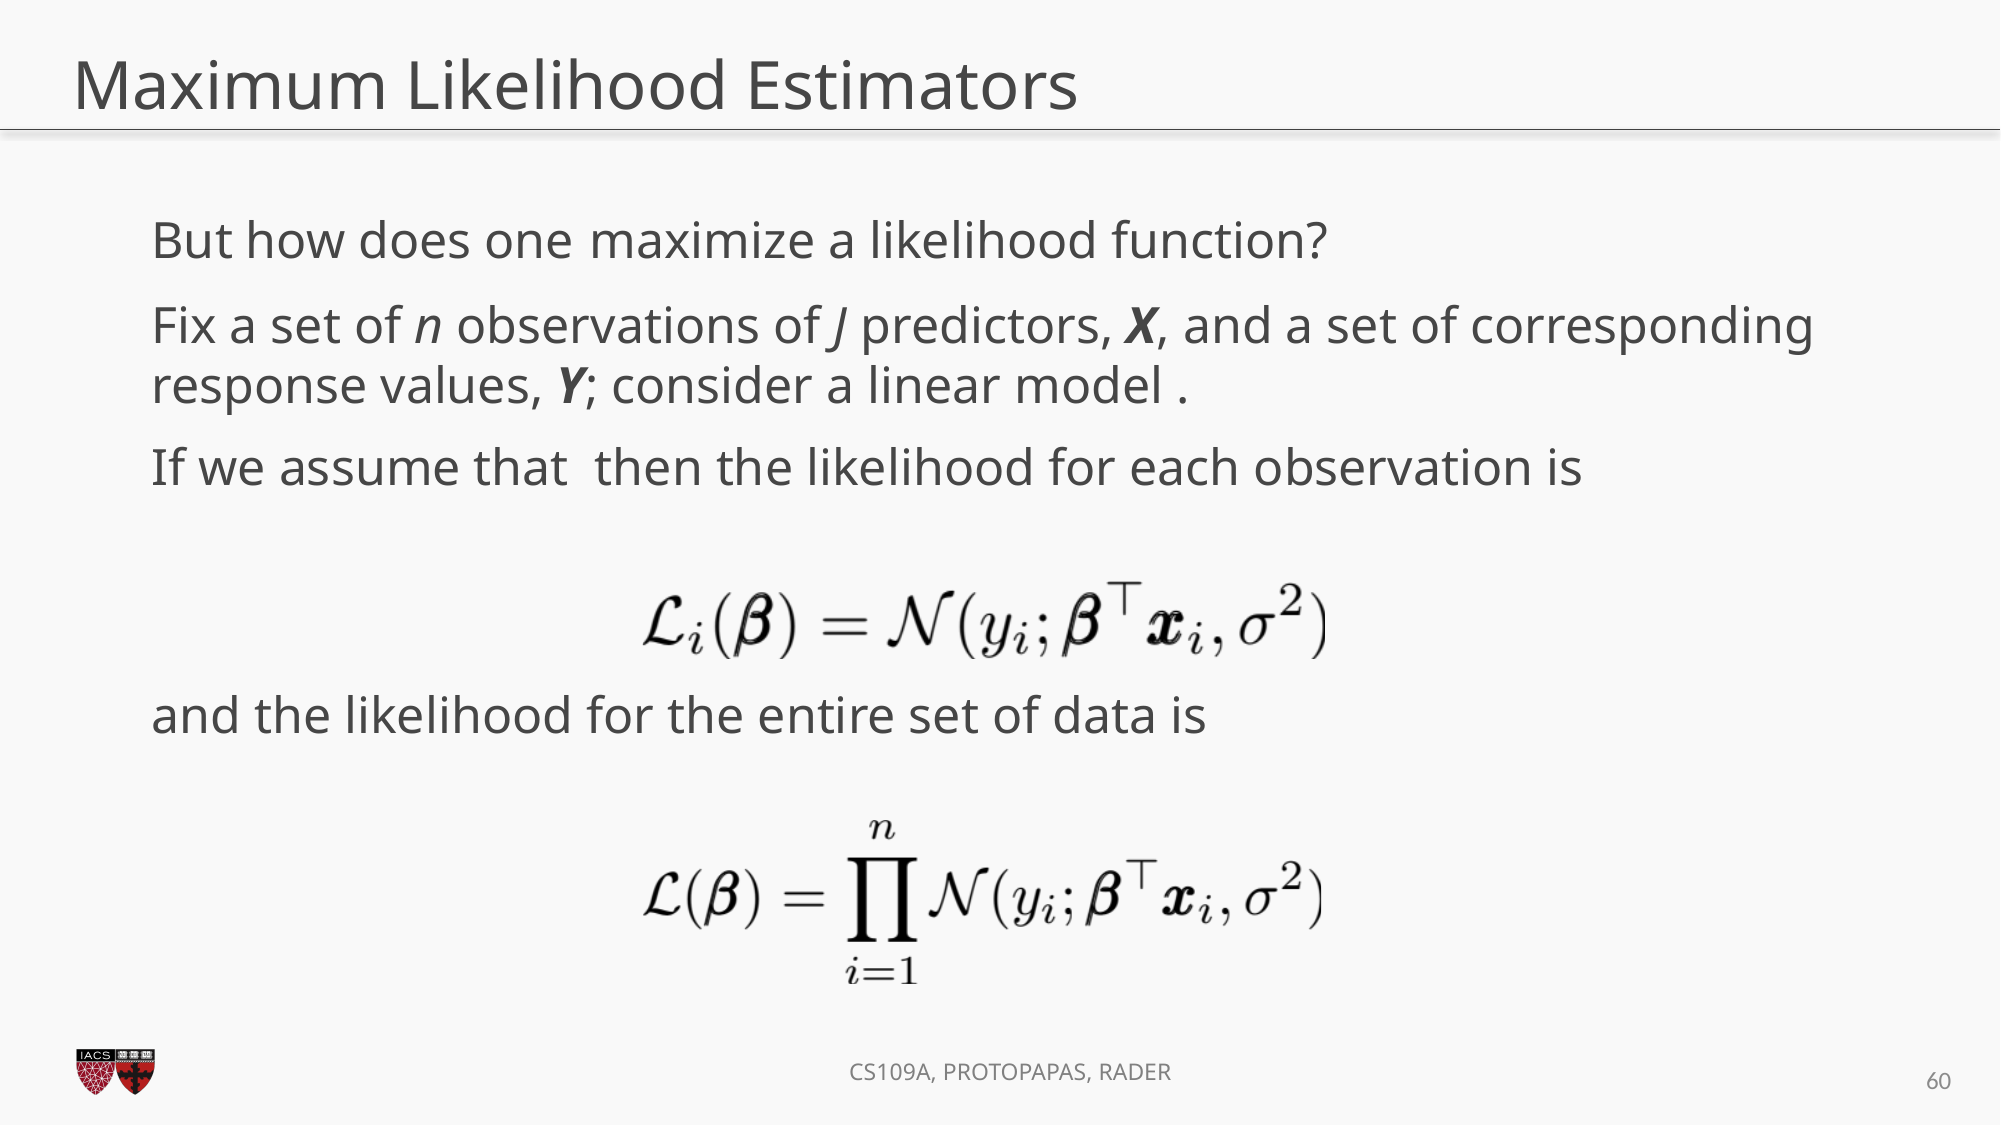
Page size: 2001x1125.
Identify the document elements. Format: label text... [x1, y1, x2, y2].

picture [75, 1049, 155, 1095]
slide_number 60 [1500, 1050, 1967, 1110]
picture [642, 819, 1322, 984]
picture [642, 580, 1326, 659]
title Maximum Likelihood Estimators [57, 35, 1943, 162]
